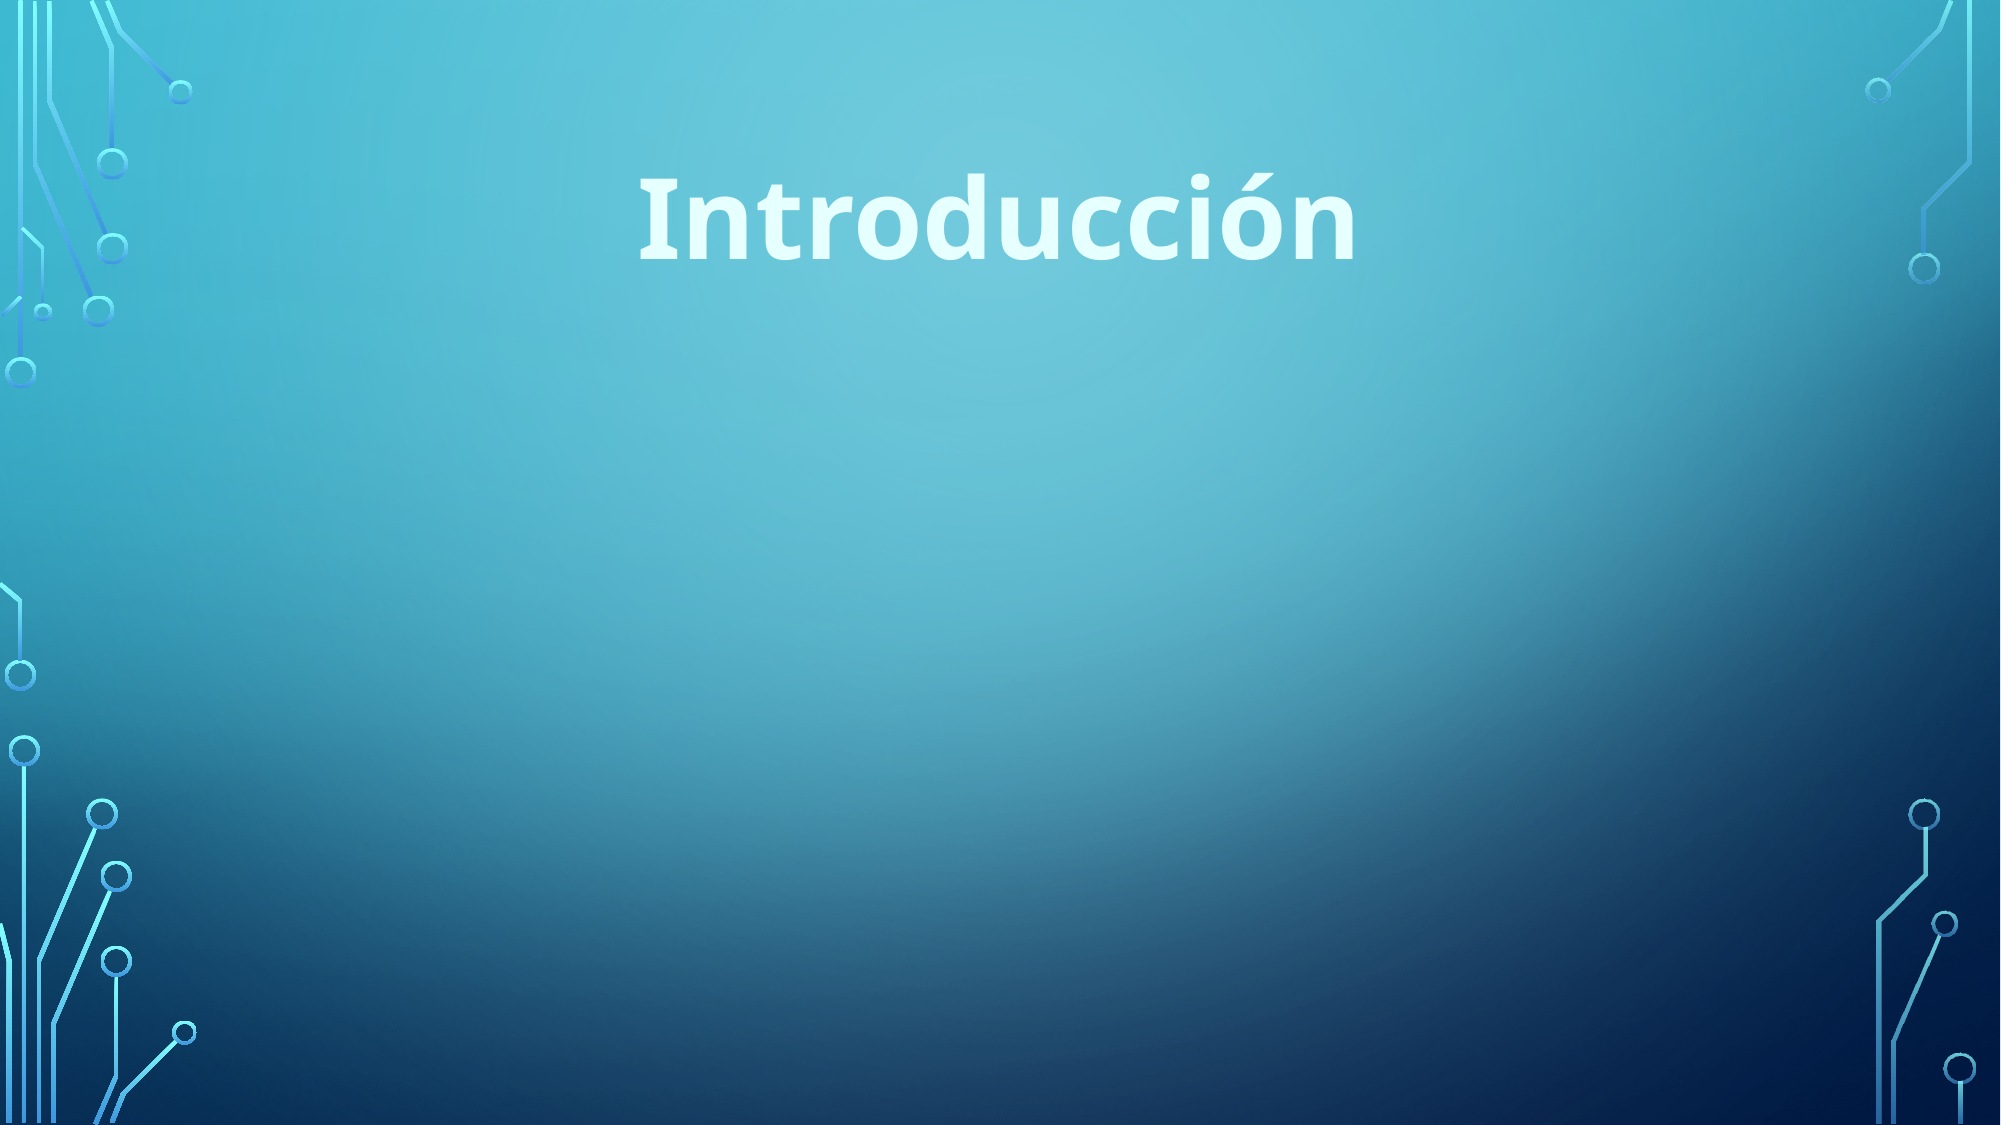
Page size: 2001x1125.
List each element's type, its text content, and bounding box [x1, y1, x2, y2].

title Introducción [187, 101, 1813, 344]
